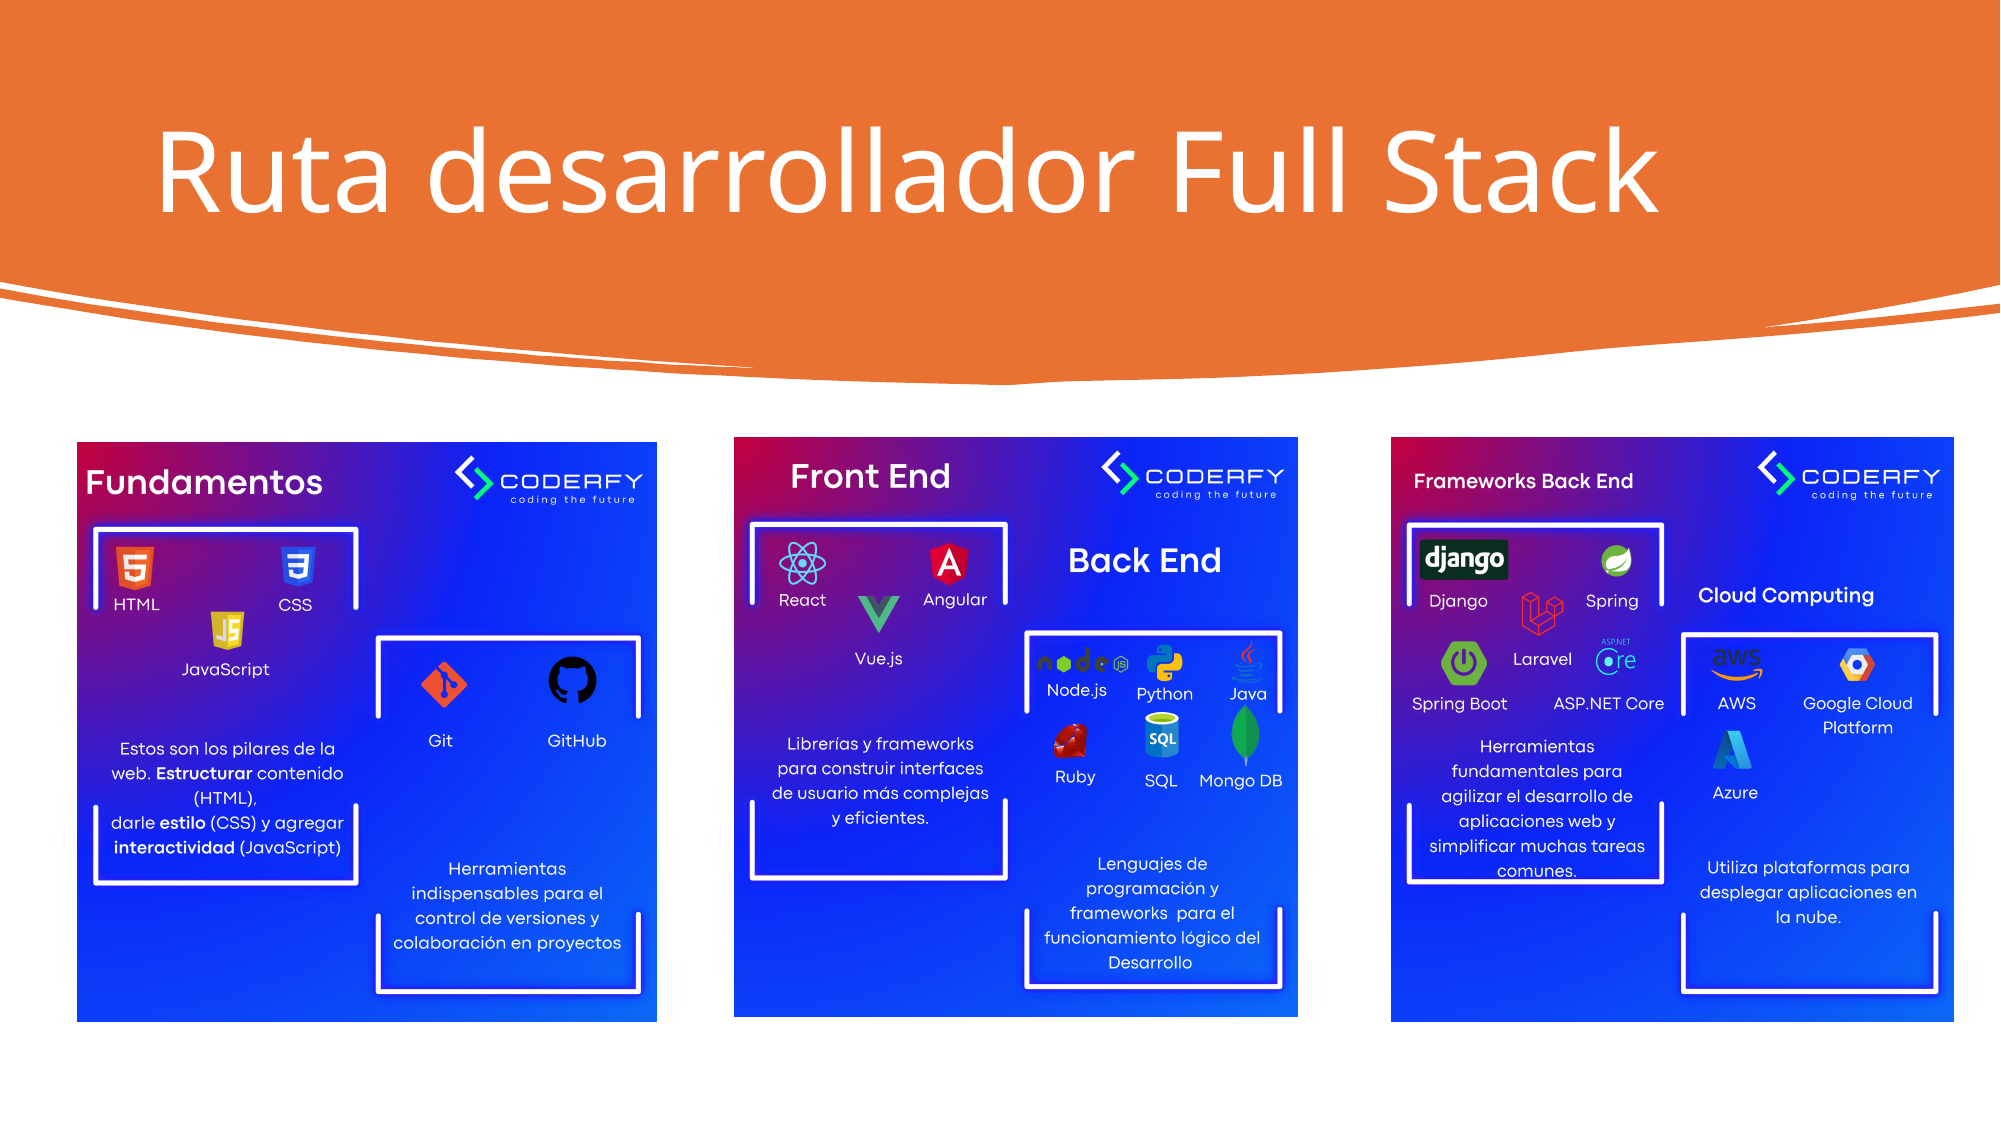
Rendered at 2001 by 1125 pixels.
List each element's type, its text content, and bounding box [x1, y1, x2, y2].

title Ruta desarrollador Full Stack [137, 65, 1863, 287]
picture [1390, 437, 1955, 1023]
text_box [0, 0, 2000, 386]
picture [734, 437, 1298, 1018]
text_box [0, 283, 699, 365]
picture [77, 442, 658, 1023]
text_box [1785, 286, 2000, 325]
text_box [0, 298, 2000, 1125]
